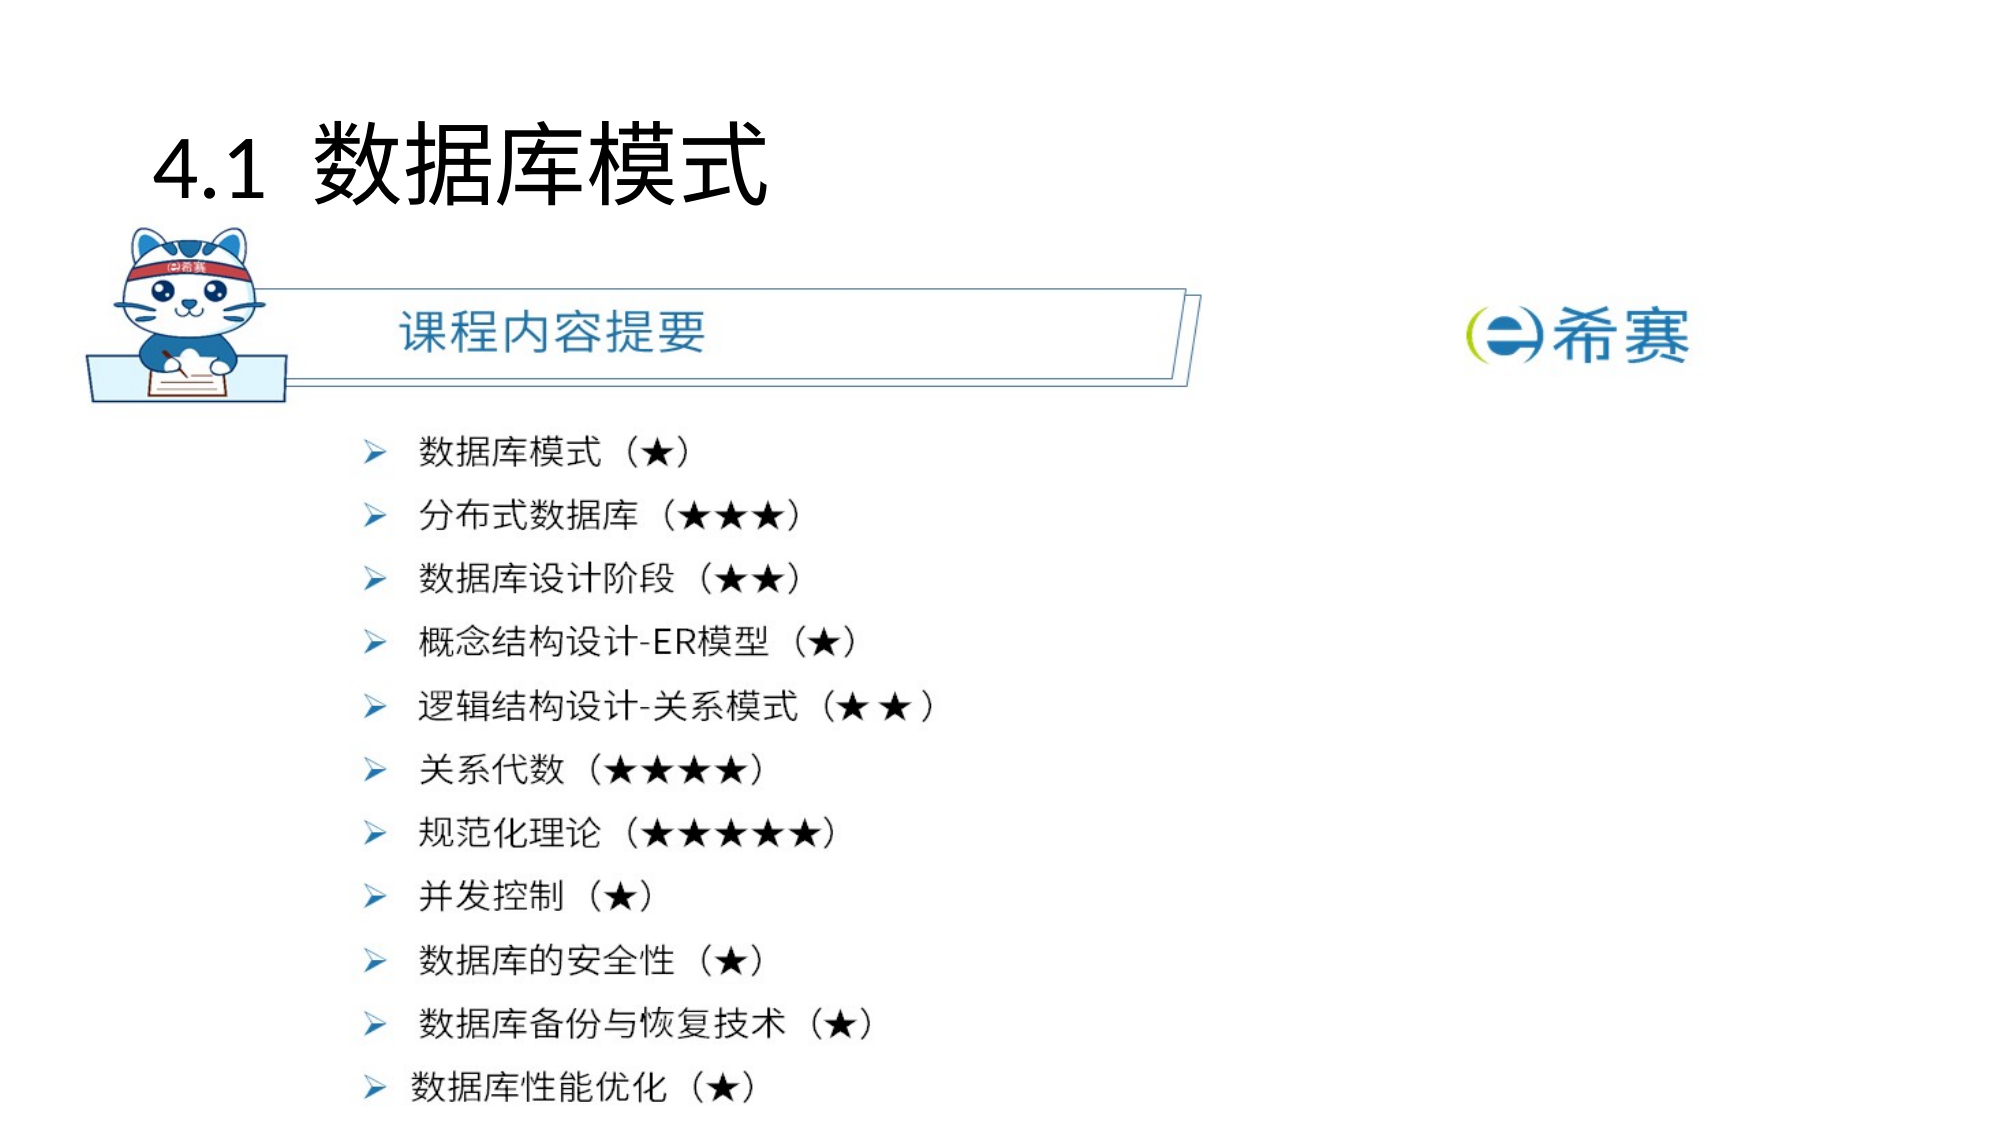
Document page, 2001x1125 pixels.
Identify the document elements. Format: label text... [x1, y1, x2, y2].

picture [0, 215, 1748, 1125]
title 4.1 数据库模式 [137, 59, 1863, 278]
